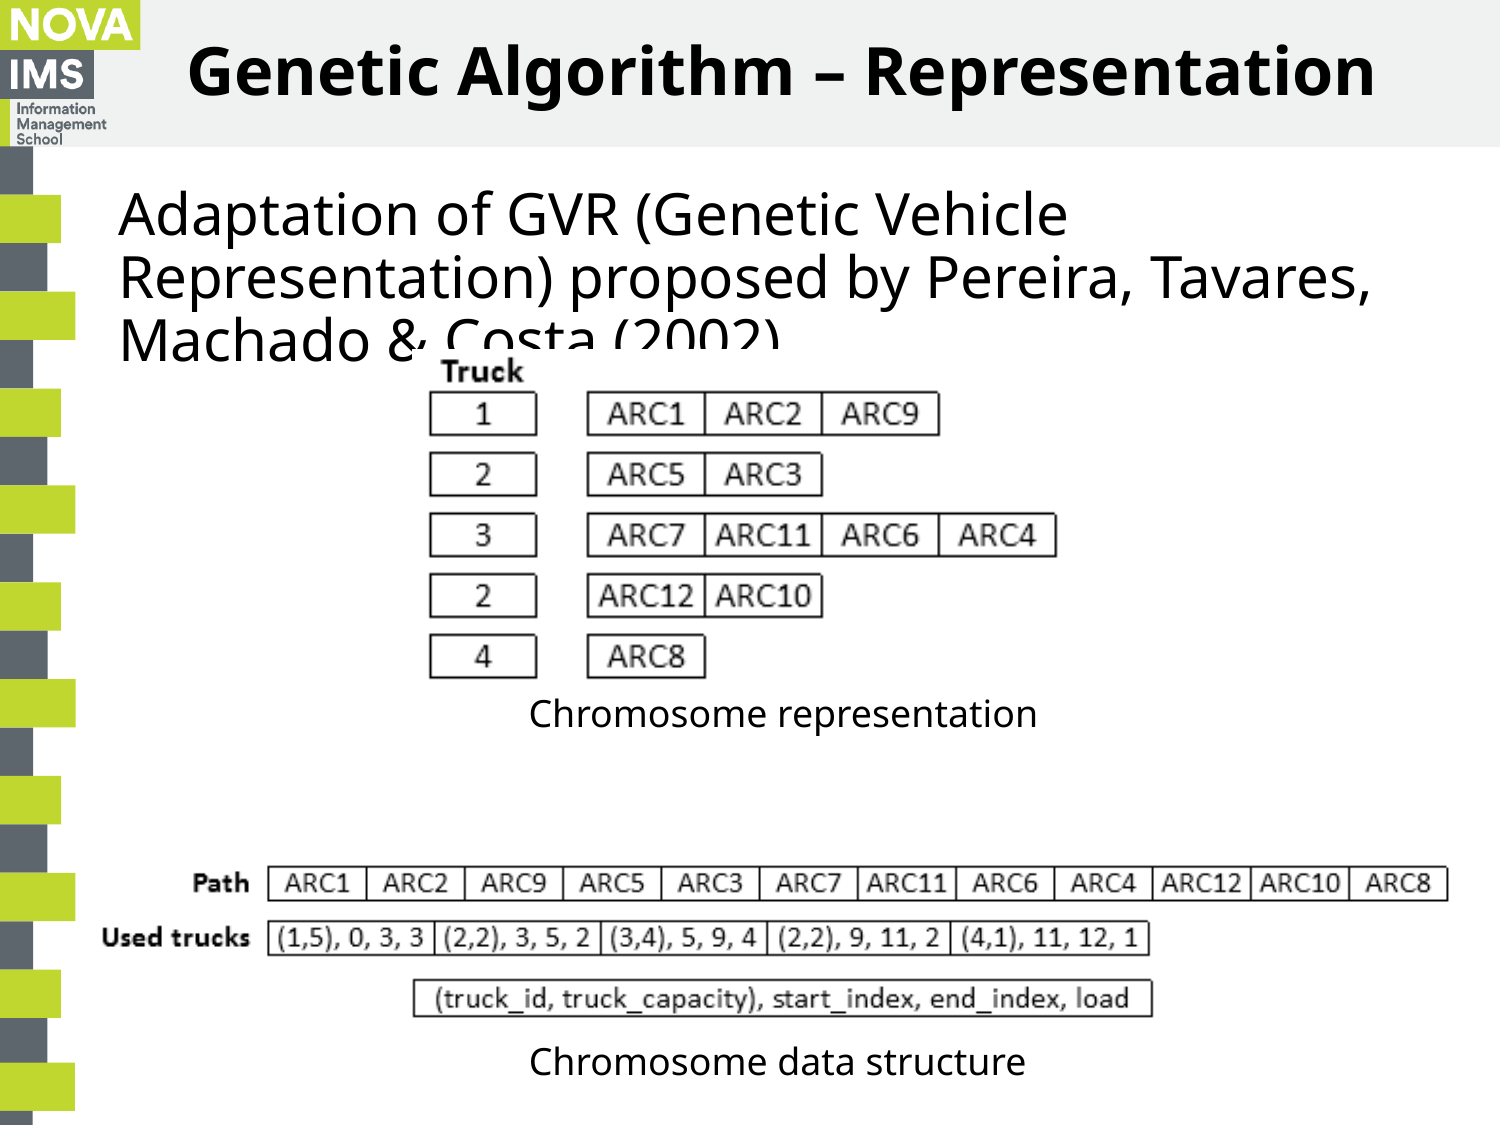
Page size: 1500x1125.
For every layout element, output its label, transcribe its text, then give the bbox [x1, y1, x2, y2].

title Genetic Algorithm – Representation [171, 0, 1470, 147]
list Adaptation of GVR (Genetic Vehicle Representation) proposed by Pereira, Tavares, Machado & Costa (2002) [103, 178, 1470, 330]
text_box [94, 855, 1462, 1092]
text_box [412, 349, 1071, 744]
